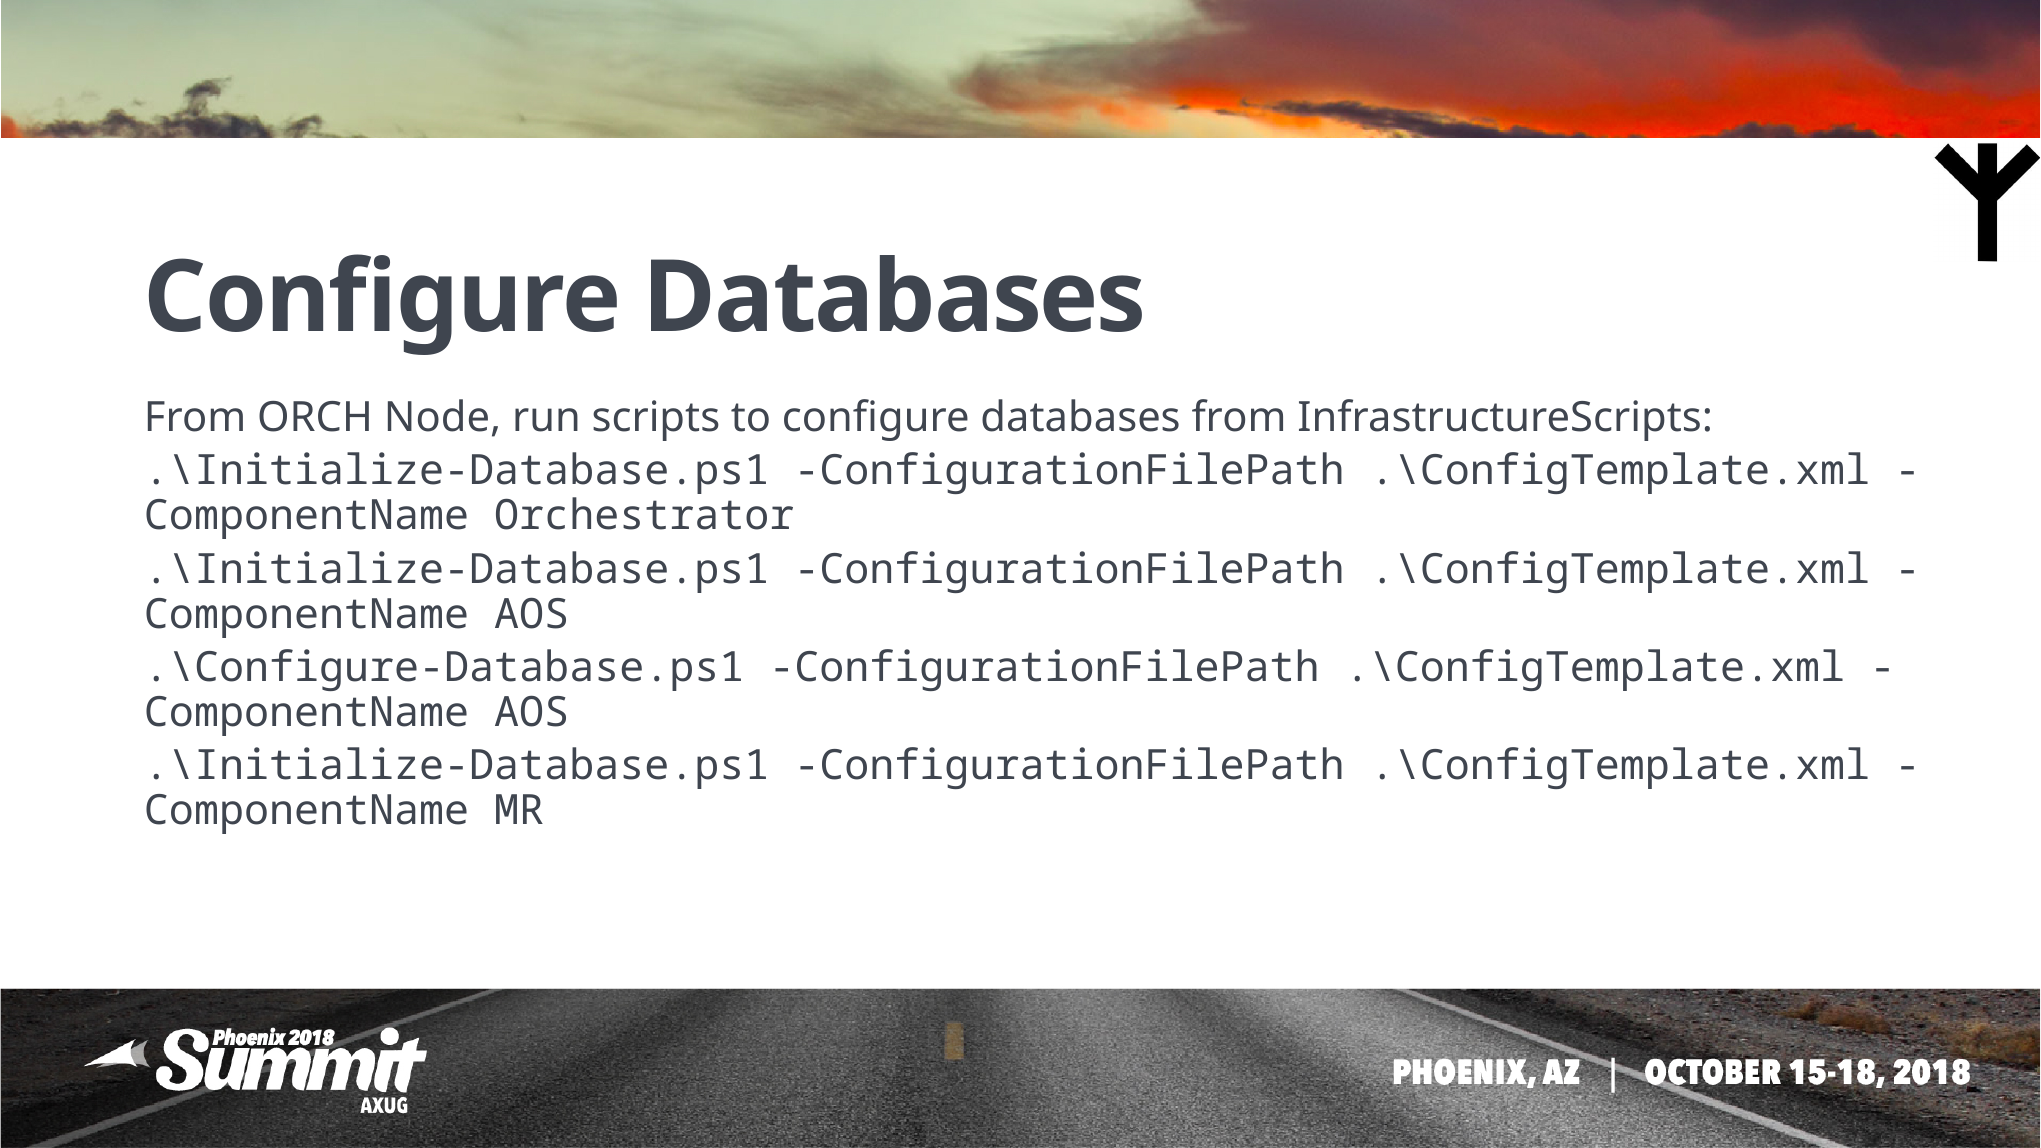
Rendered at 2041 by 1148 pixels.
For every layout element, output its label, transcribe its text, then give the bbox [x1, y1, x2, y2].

title Configure Databases [120, 229, 1990, 380]
picture [0, 0, 2041, 1148]
list From ORCH Node, run scripts to configure databases from InfrastructureScripts: .\Initialize-Database.ps1 -ConfigurationFilePath .\ConfigTemplate.xml -ComponentName Orchestrator .\Initialize-Database.ps1 -ConfigurationFilePath .\ConfigTemplate.xml -ComponentName AOS .\Configure-Database.ps1 -ConfigurationFilePath .\ConfigTemplate.xml -ComponentName AOS .\Initialize-Database.ps1 -ConfigurationFilePath .\ConfigTemplate.xml -ComponentName MR [120, 380, 2021, 861]
